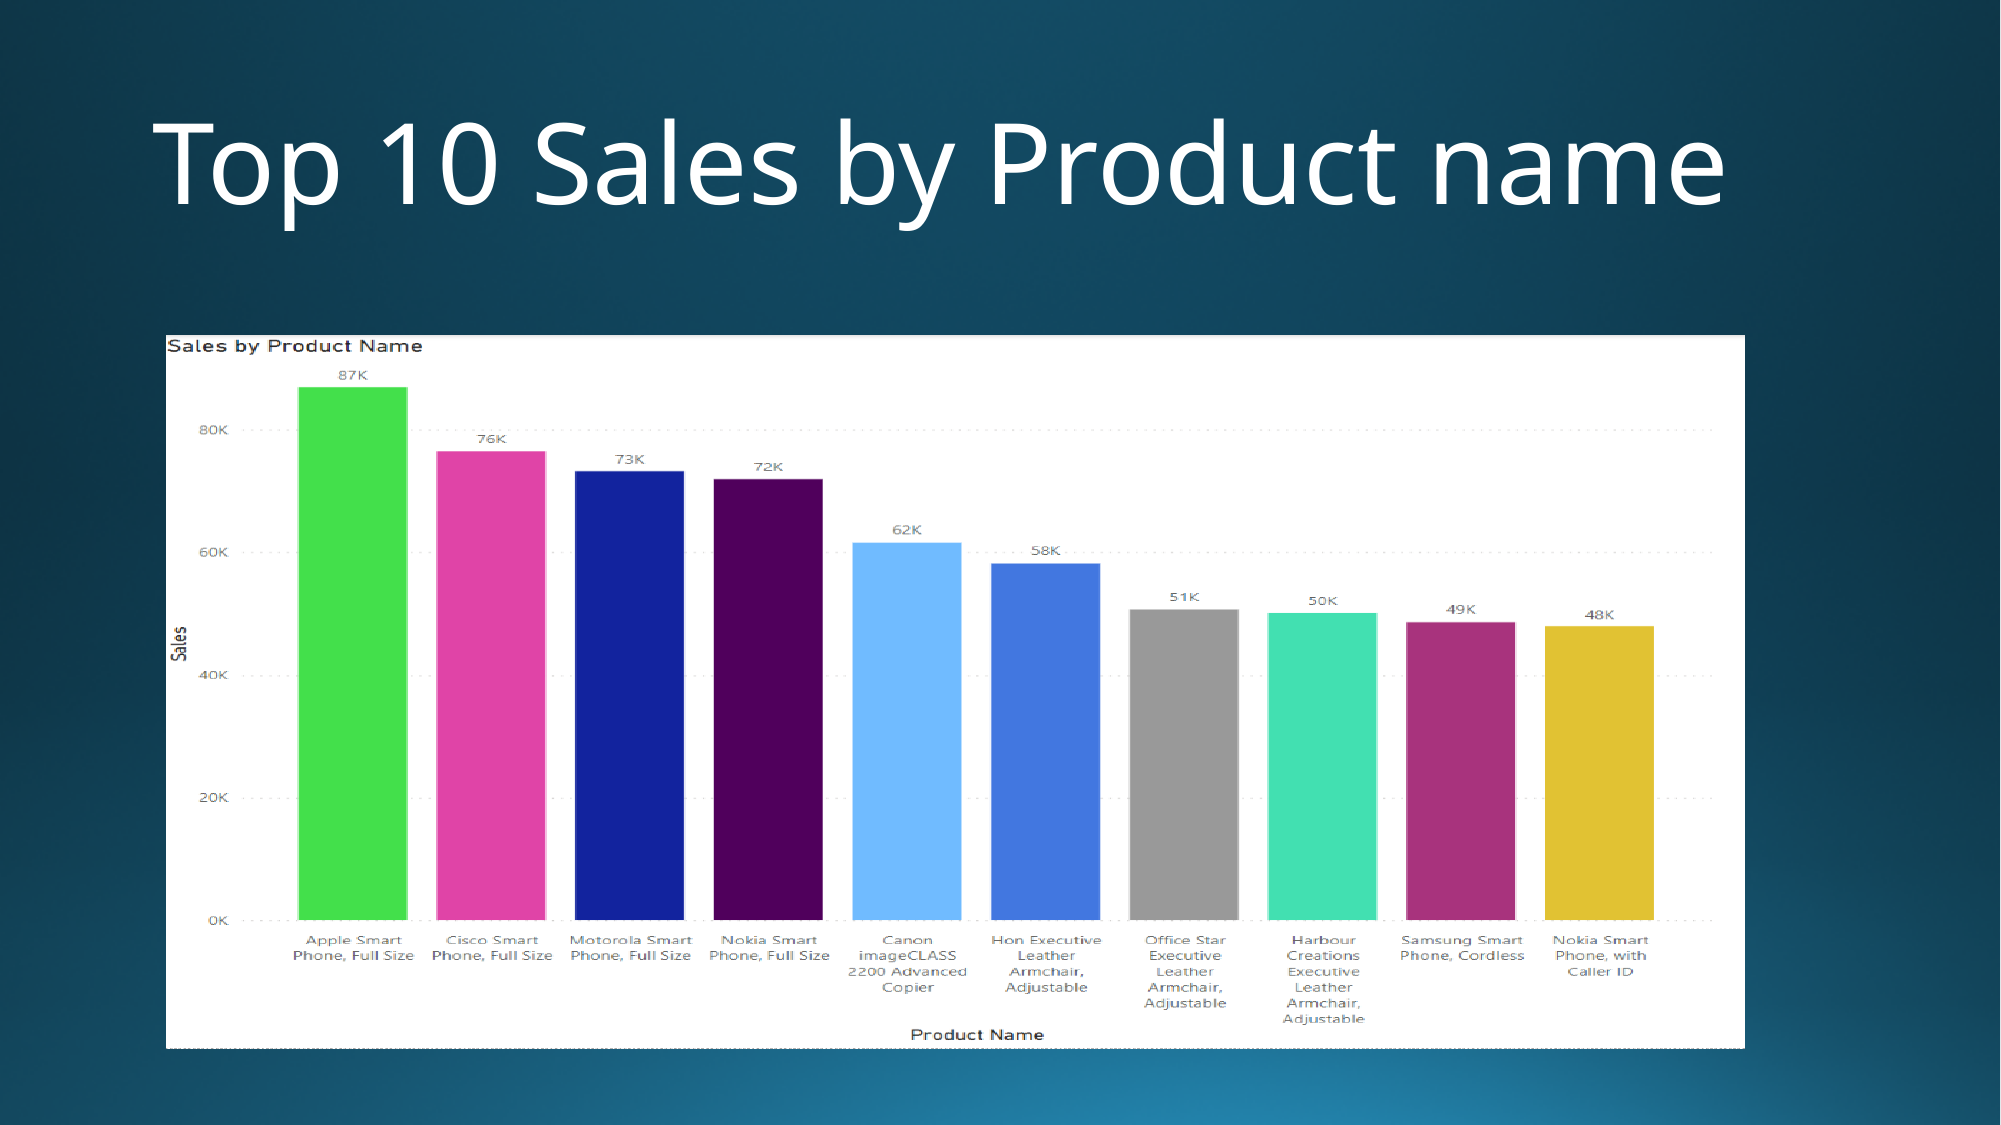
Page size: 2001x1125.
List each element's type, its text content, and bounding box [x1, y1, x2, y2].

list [166, 335, 1745, 1049]
picture [0, 0, 2001, 1125]
title Top 10 Sales by Product name [137, 59, 1863, 278]
